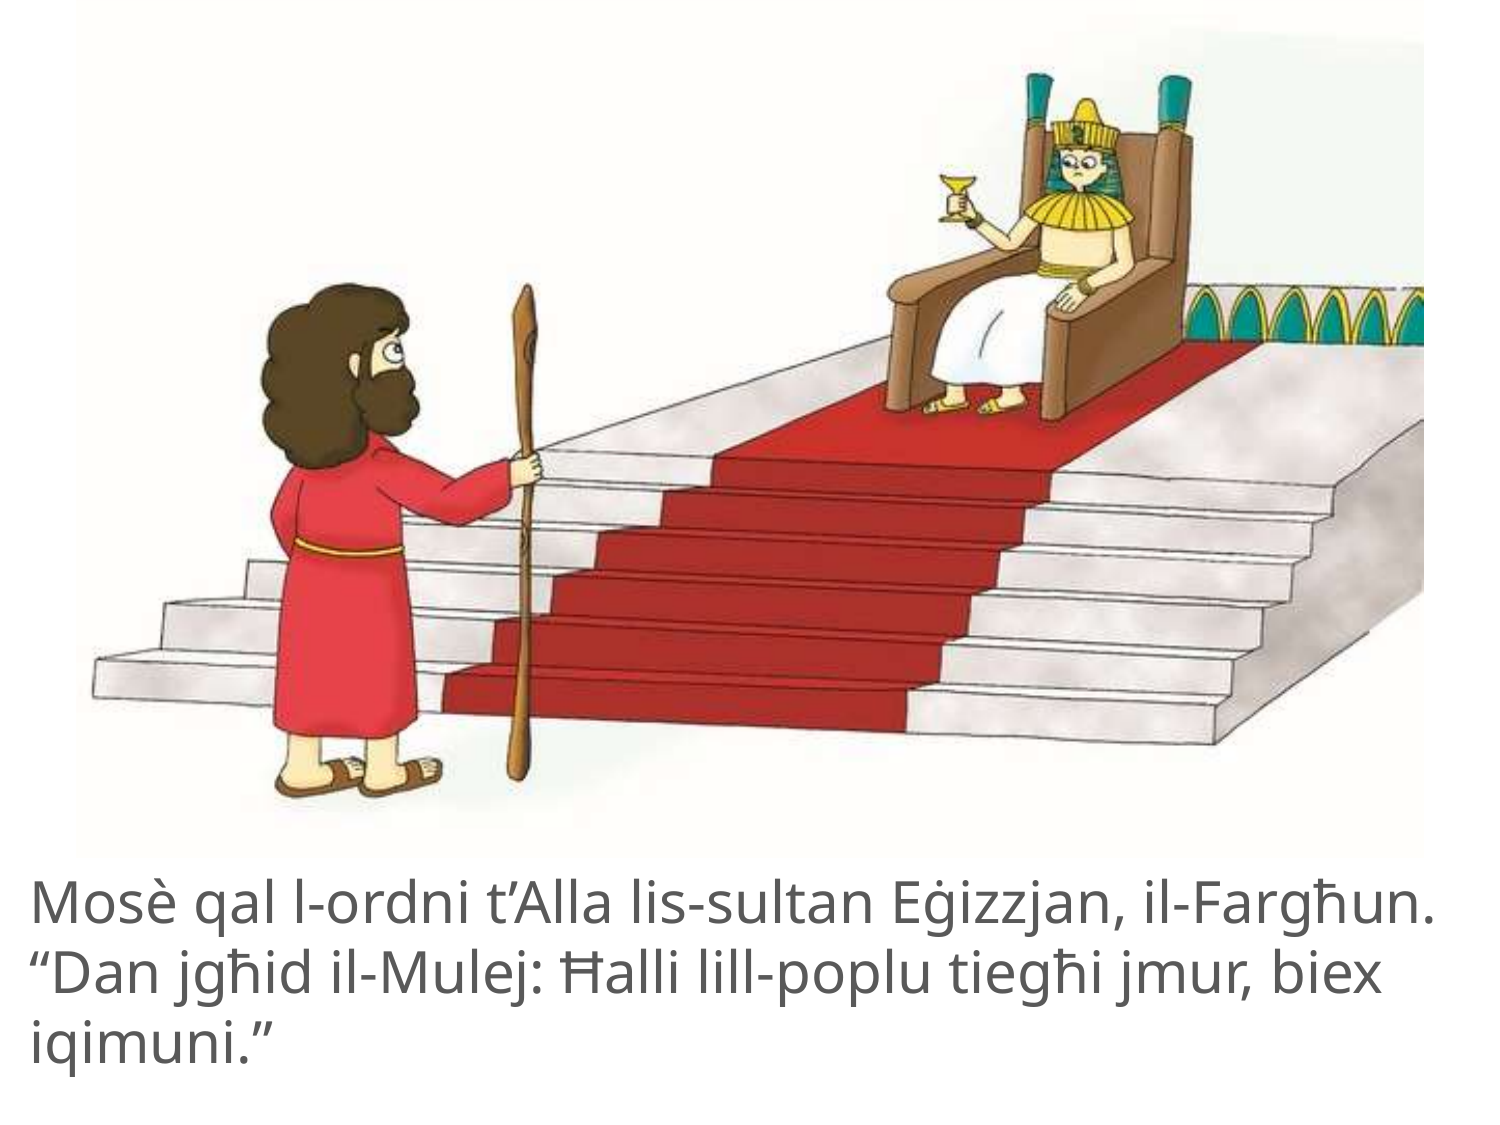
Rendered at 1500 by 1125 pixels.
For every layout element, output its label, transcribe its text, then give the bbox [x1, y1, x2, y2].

text_box Mosè qal l-ordni t’Alla lis-sultan Eġizzjan, il-Fargħun. “Dan jgħid il-Mulej: Ħalli lill-poplu tiegħi jmur, biex iqimuni.” [14, 857, 1486, 1083]
picture [76, 0, 1424, 858]
